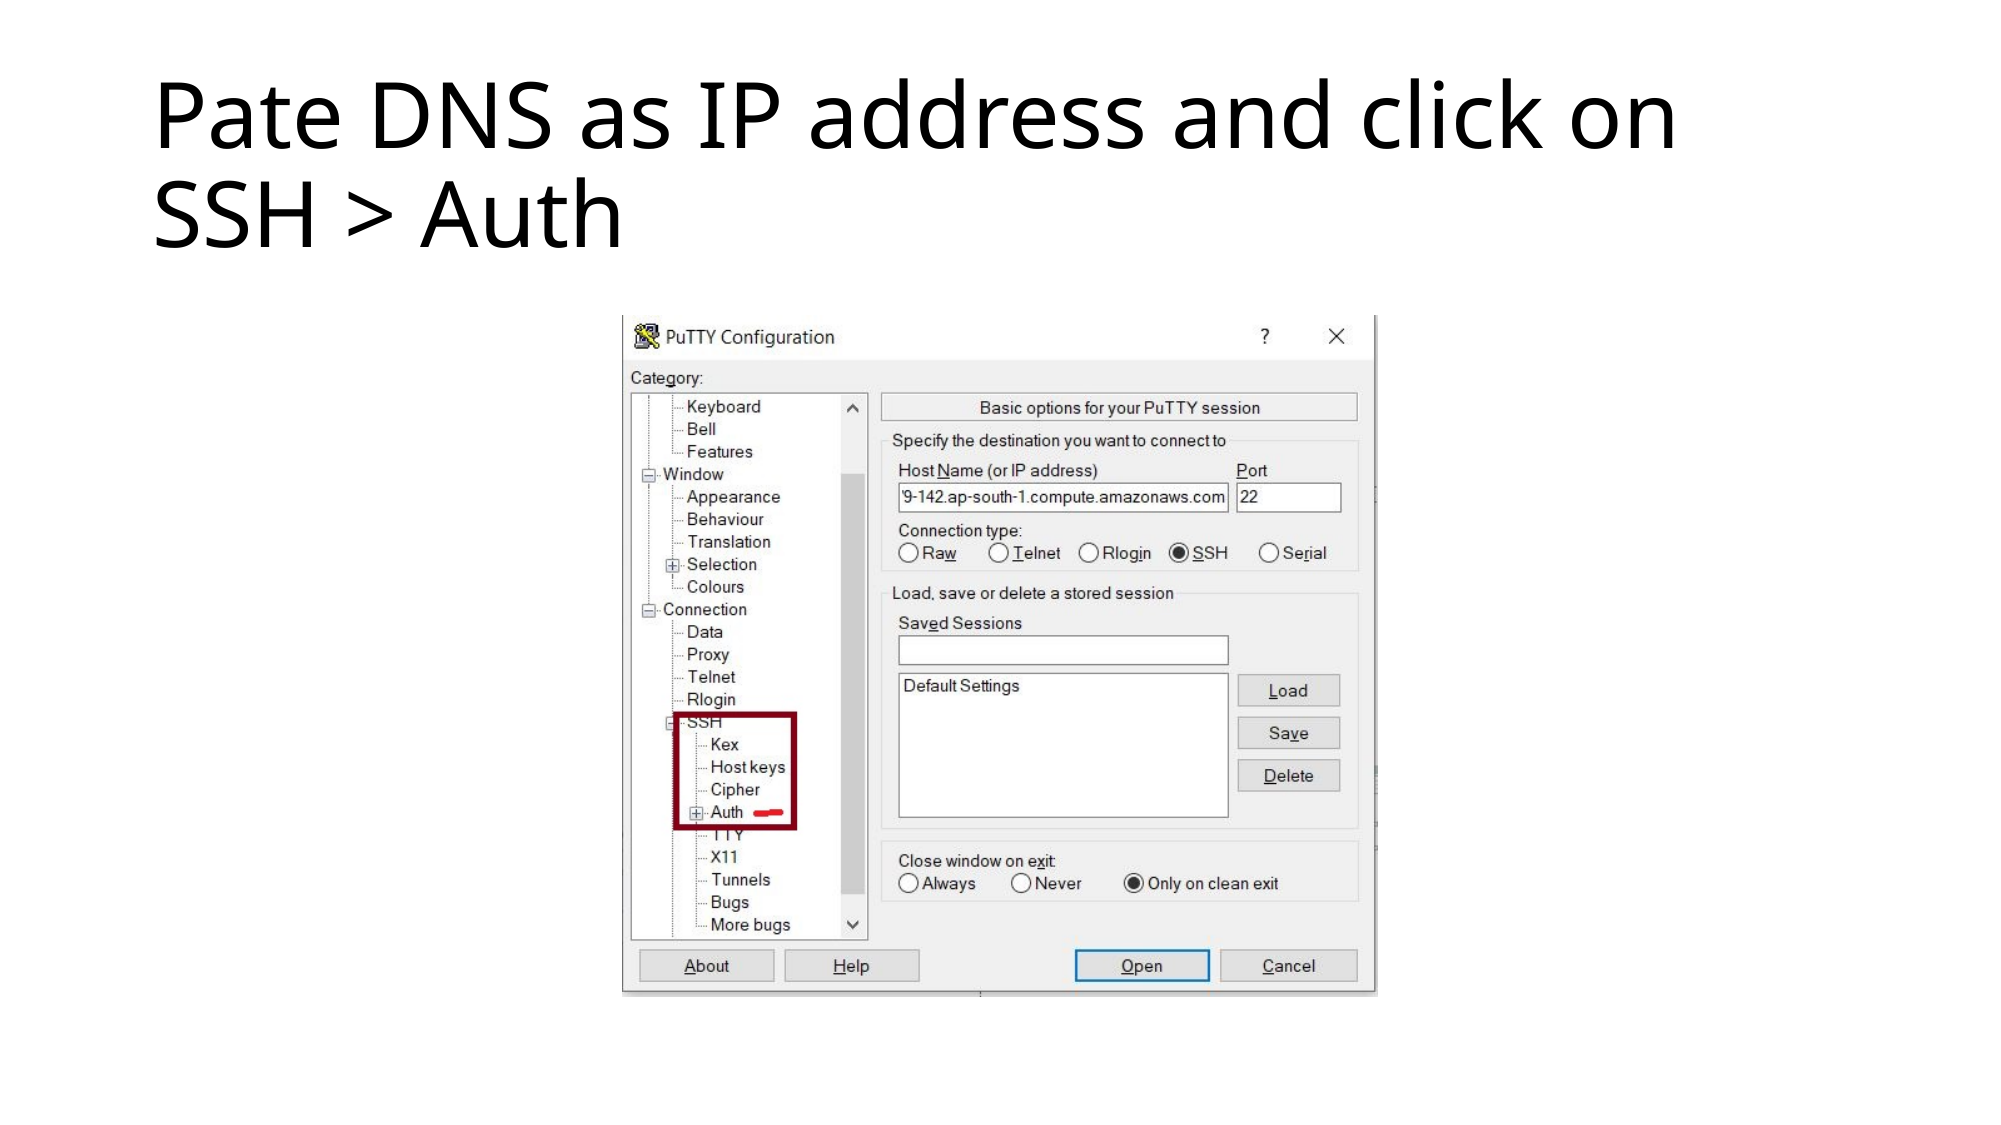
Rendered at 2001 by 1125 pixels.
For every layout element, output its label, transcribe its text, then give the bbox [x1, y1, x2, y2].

title Pate DNS as IP address and click on SSH > Auth [137, 59, 1863, 278]
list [622, 315, 1378, 997]
